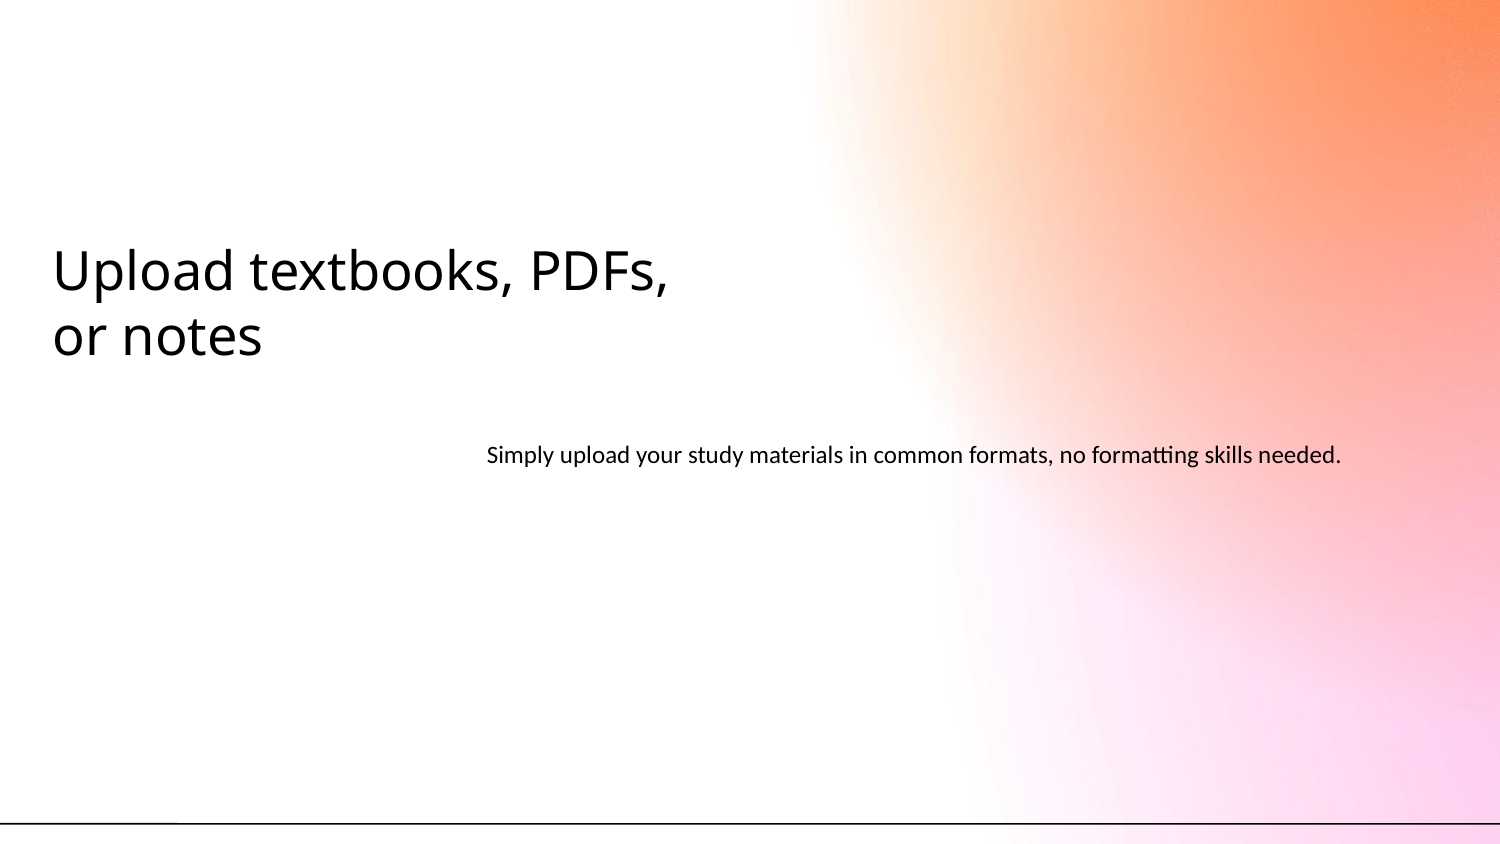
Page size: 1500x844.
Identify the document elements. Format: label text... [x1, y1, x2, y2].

subtitle Simply upload your study materials in common formats, no formatting skills needed. [471, 417, 1463, 755]
title Upload textbooks, PDFs, or notes [37, 43, 744, 382]
picture [0, 0, 1500, 823]
picture [0, 825, 1500, 844]
